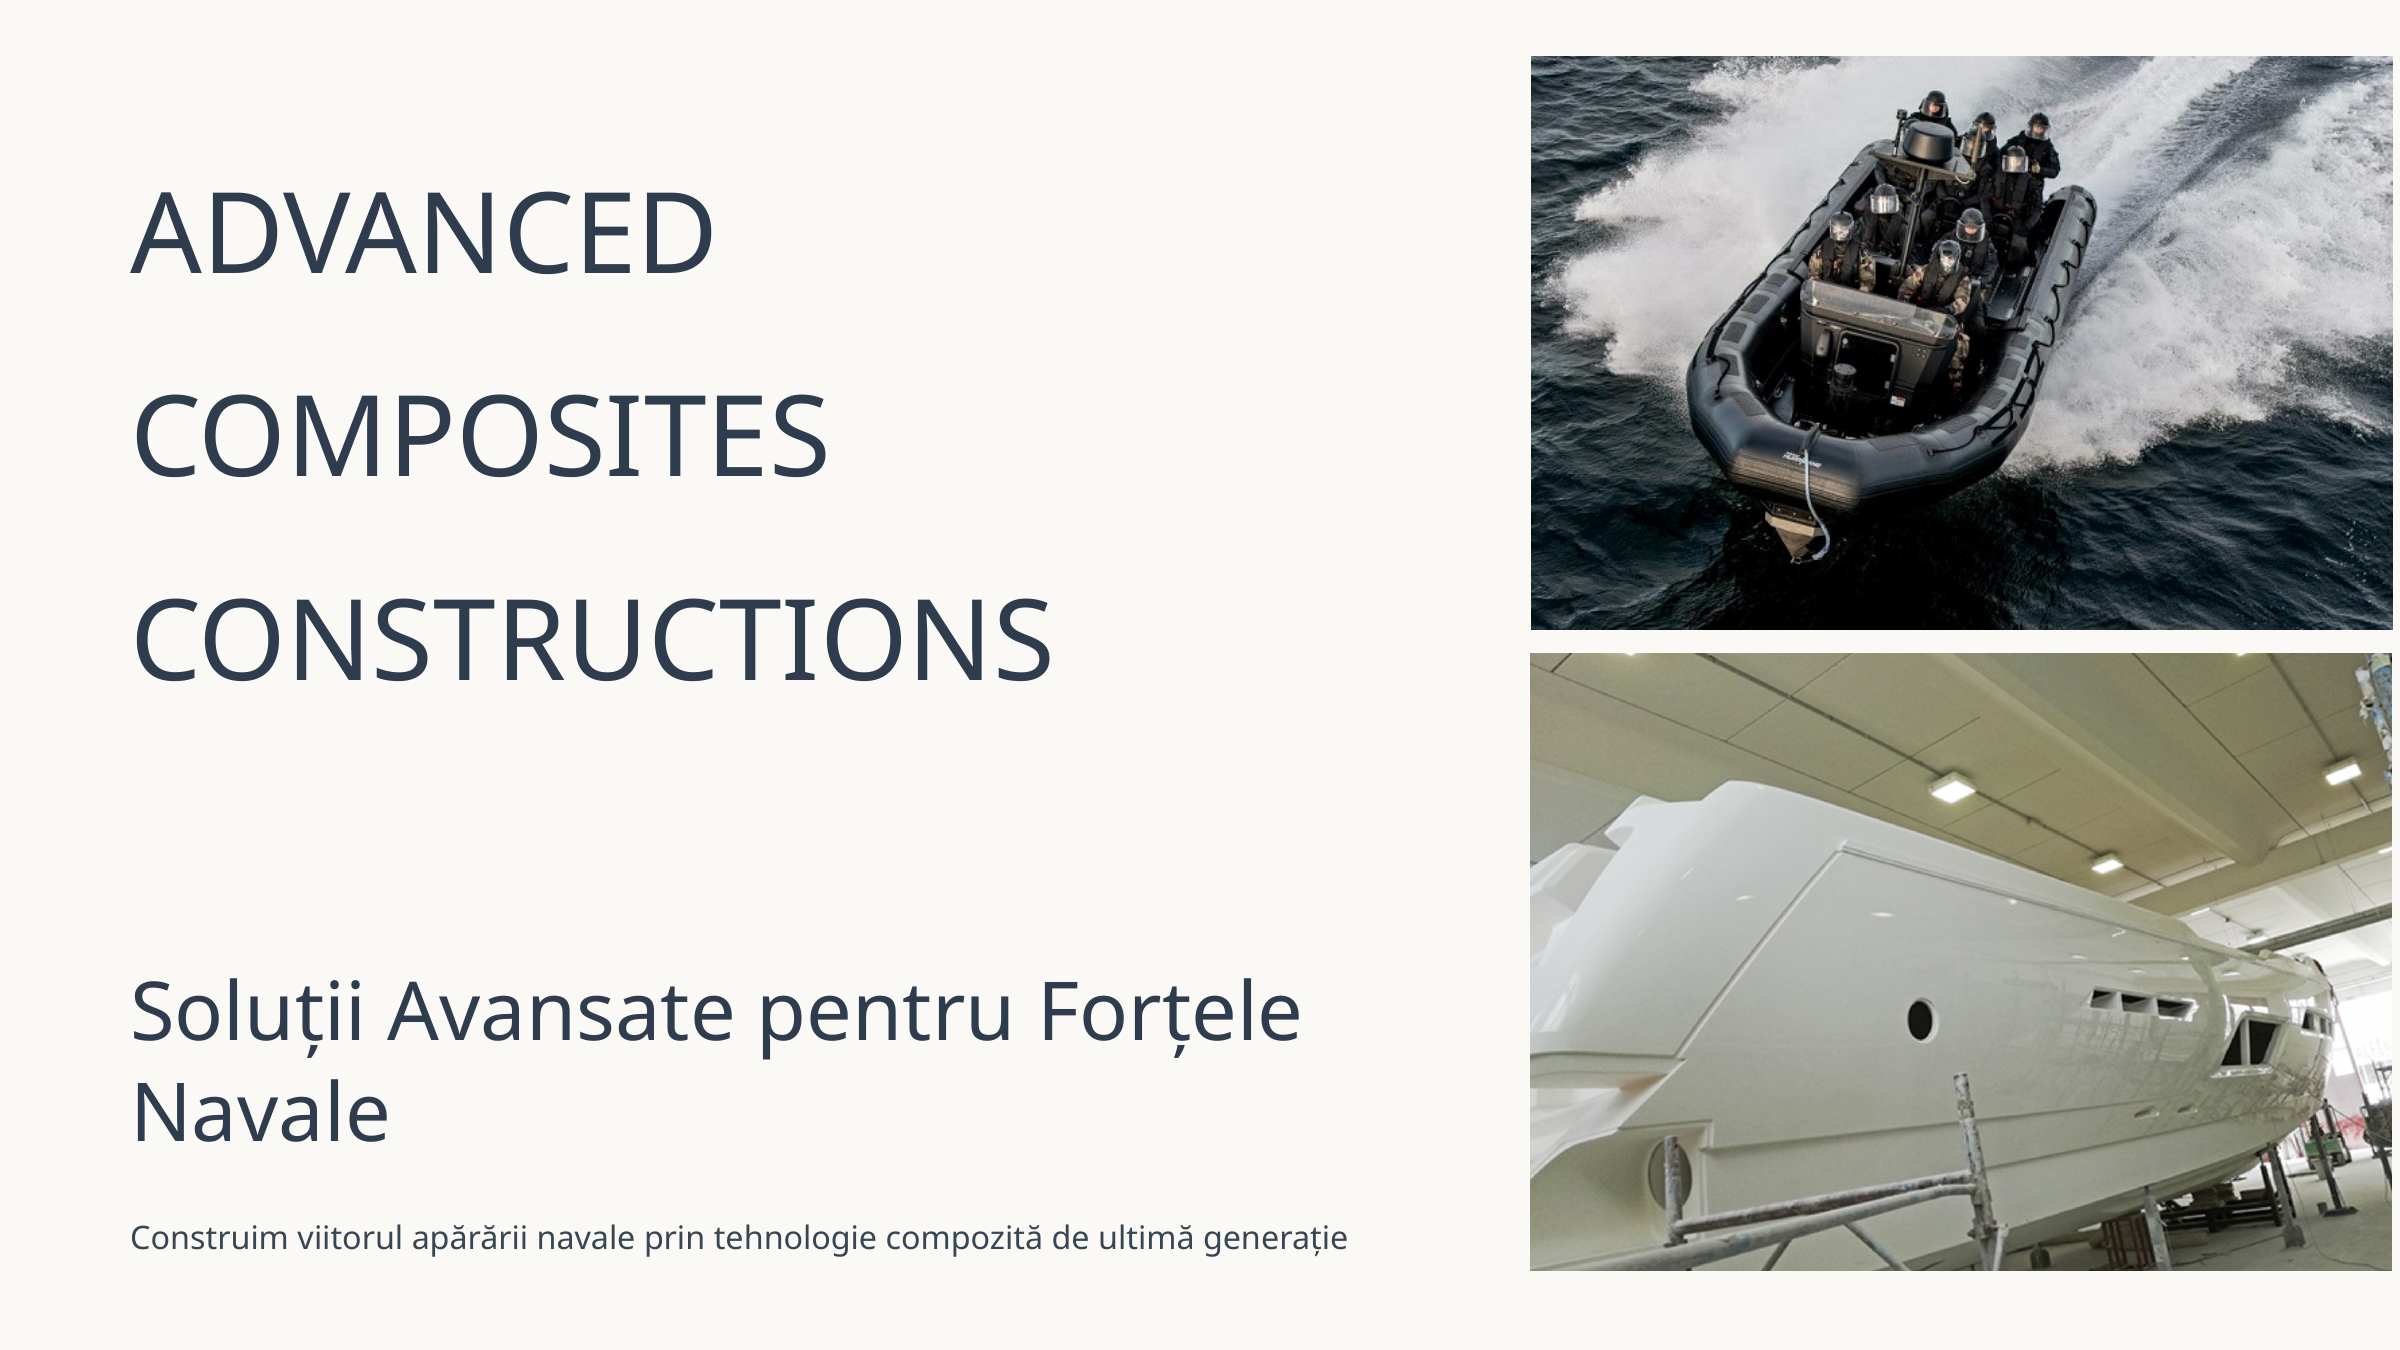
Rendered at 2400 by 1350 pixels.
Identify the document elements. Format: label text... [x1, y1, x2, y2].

picture [1454, 0, 2400, 1350]
text_box Construim viitorul apărării navale prin tehnologie compozită de ultimă generație [130, 1208, 1370, 1257]
text_box ADVANCED COMPOSITES CONSTRUCTIONS [130, 93, 1370, 907]
text_box Soluții Avansate pentru Forțele Navale [130, 955, 1370, 1160]
